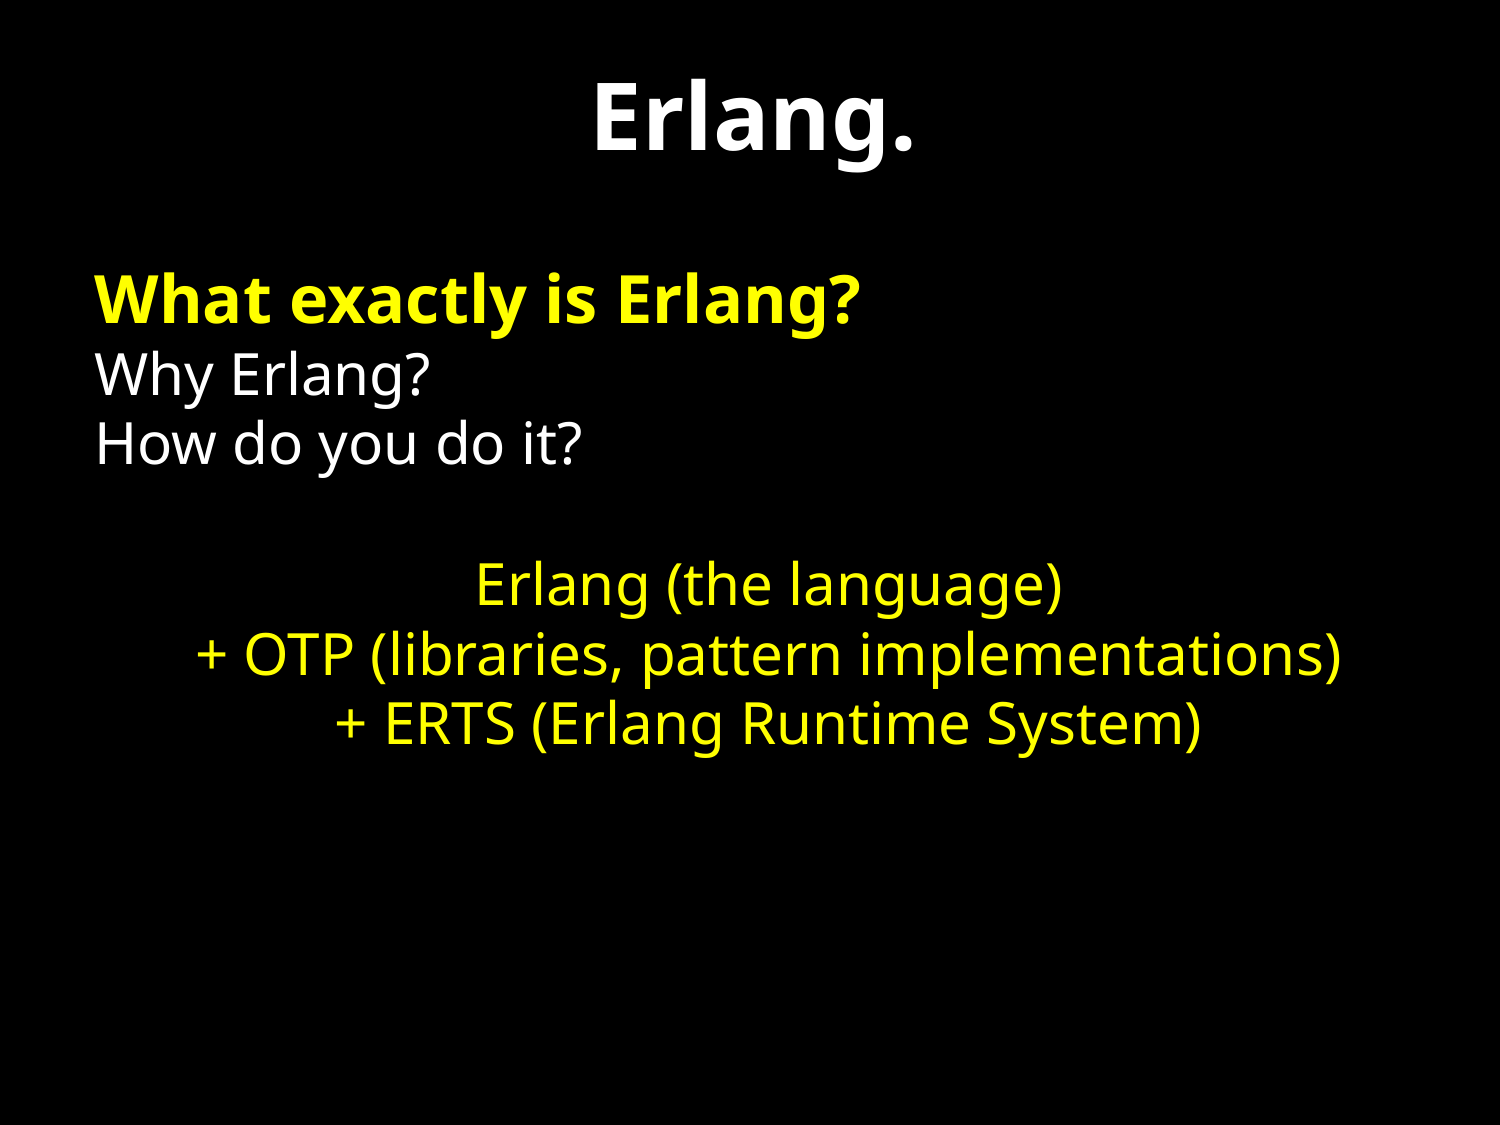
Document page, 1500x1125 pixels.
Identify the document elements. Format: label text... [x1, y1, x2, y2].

title Erlang. [0, 25, 1500, 200]
text_box Erlang (the language) + OTP (libraries, pattern implementations) + ERTS (Erlang Runtime System) [87, 494, 1375, 810]
text_box What exactly is Erlang? Why Erlang? How do you do it? [79, 249, 877, 484]
